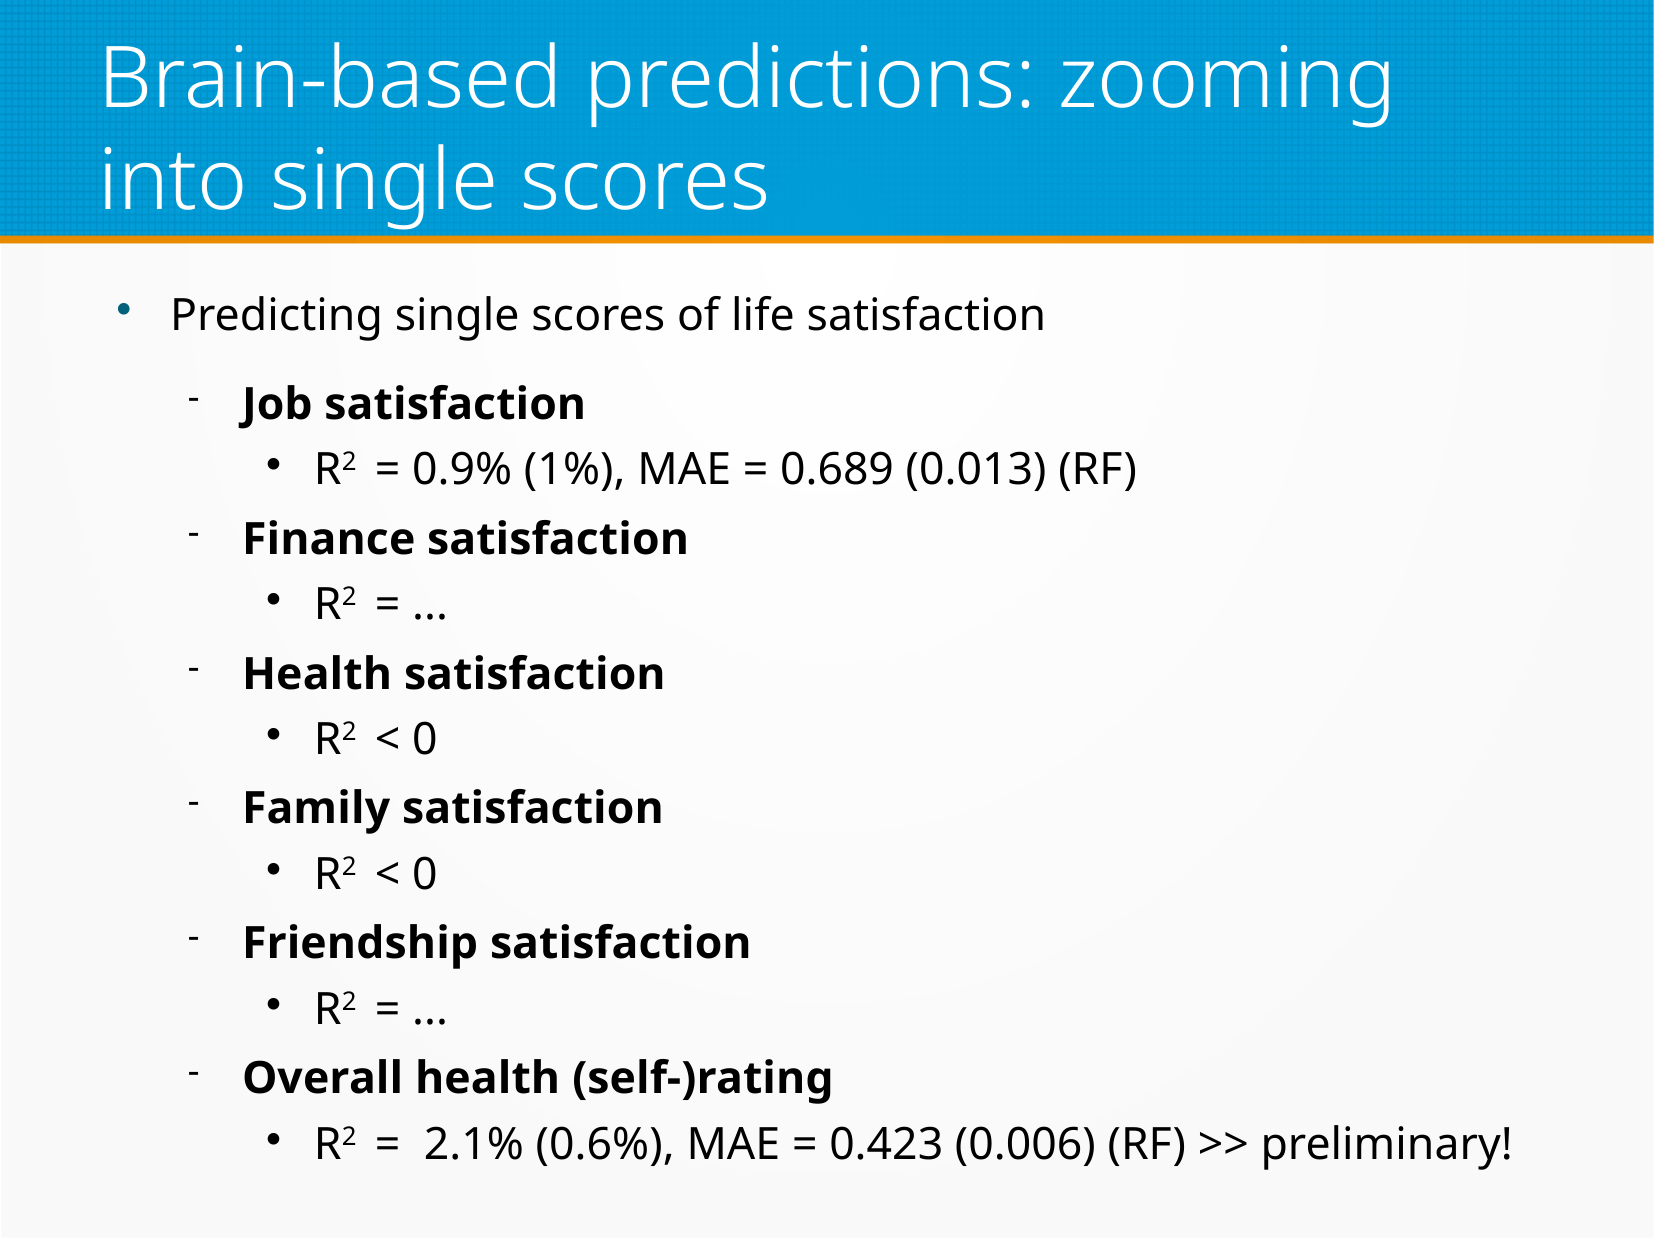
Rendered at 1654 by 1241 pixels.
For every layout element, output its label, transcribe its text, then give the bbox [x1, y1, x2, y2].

picture [0, 236, 1654, 1241]
list Predicting single scores of life satisfaction Job satisfaction R2 = 0.9% (1%), MAE = 0.689 (0.013) (RF) Finance satisfaction R2 = ... Health satisfaction R2 < 0 Family satisfaction R2 < 0 Friendship satisfaction R2 = ... Overall health (self-)rating R2 = 2.1% (0.6%), MAE = 0.423 (0.006) (RF) >> preliminary! [98, 285, 1624, 1181]
title Brain-based predictions: zooming into single scores [98, 19, 1654, 227]
